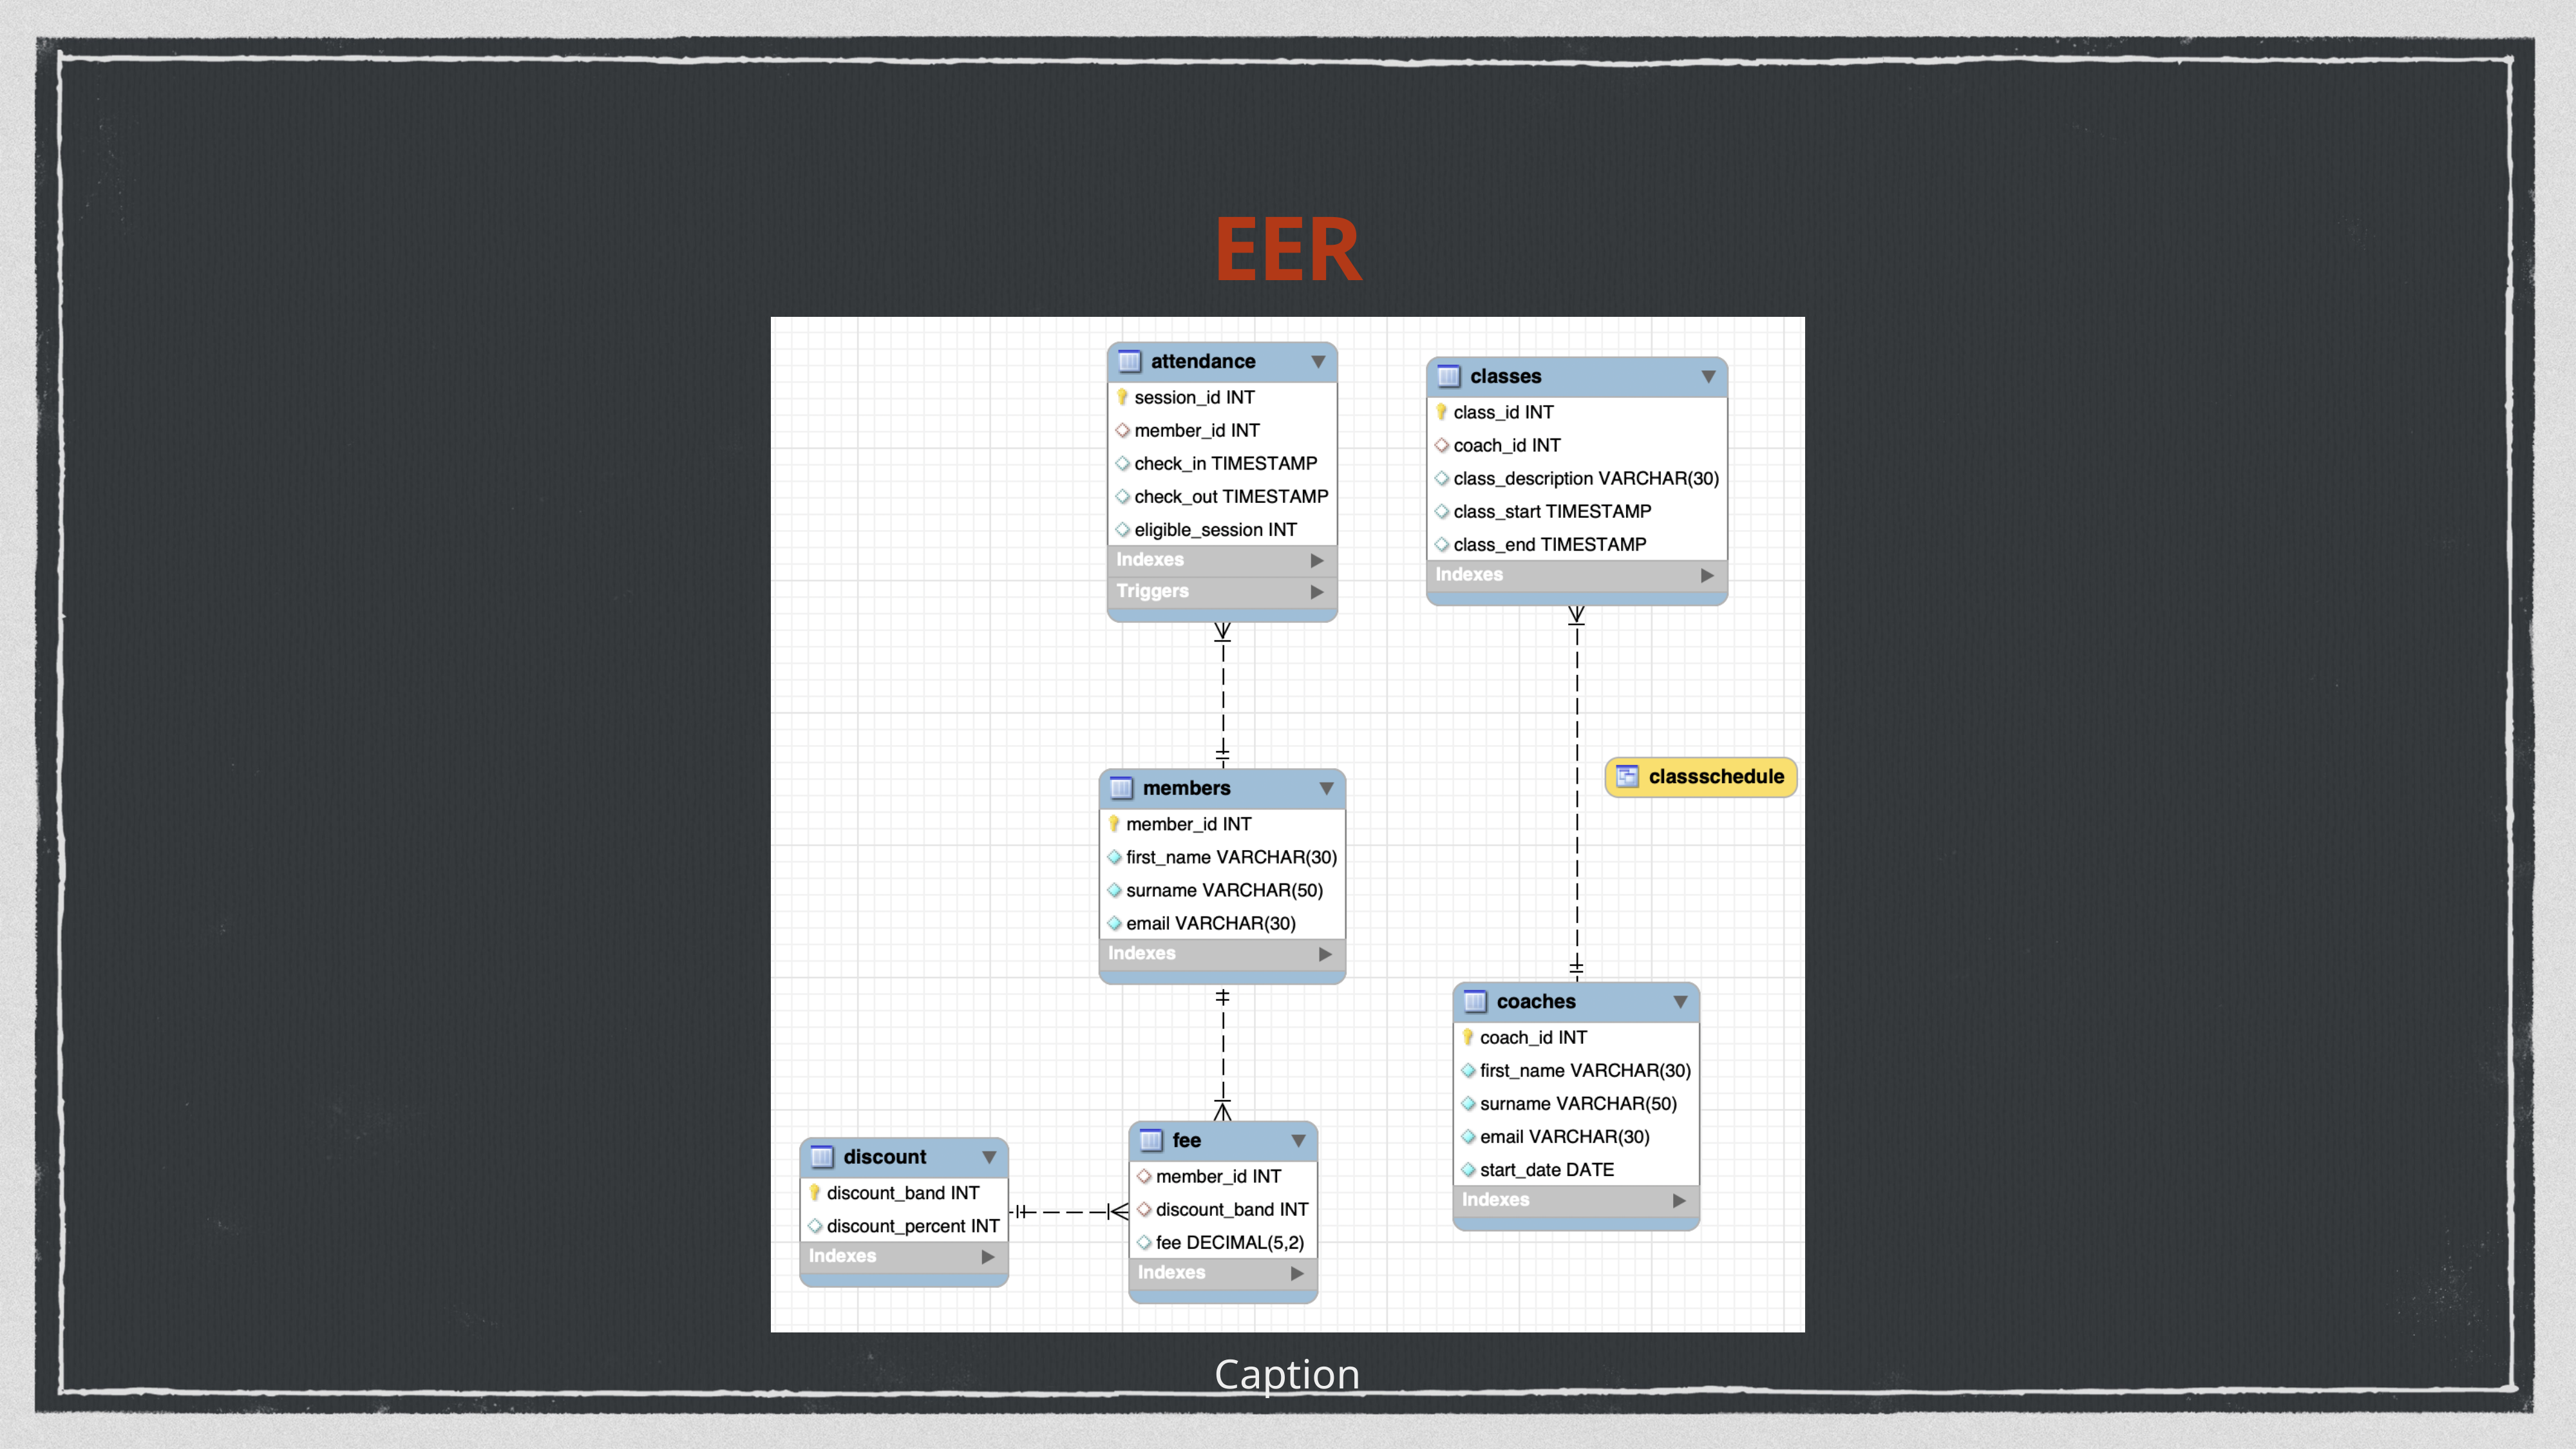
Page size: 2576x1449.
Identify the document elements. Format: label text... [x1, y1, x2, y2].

title EER [251, 102, 2324, 387]
picture [0, 0, 2576, 1449]
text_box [770, 317, 1806, 1405]
